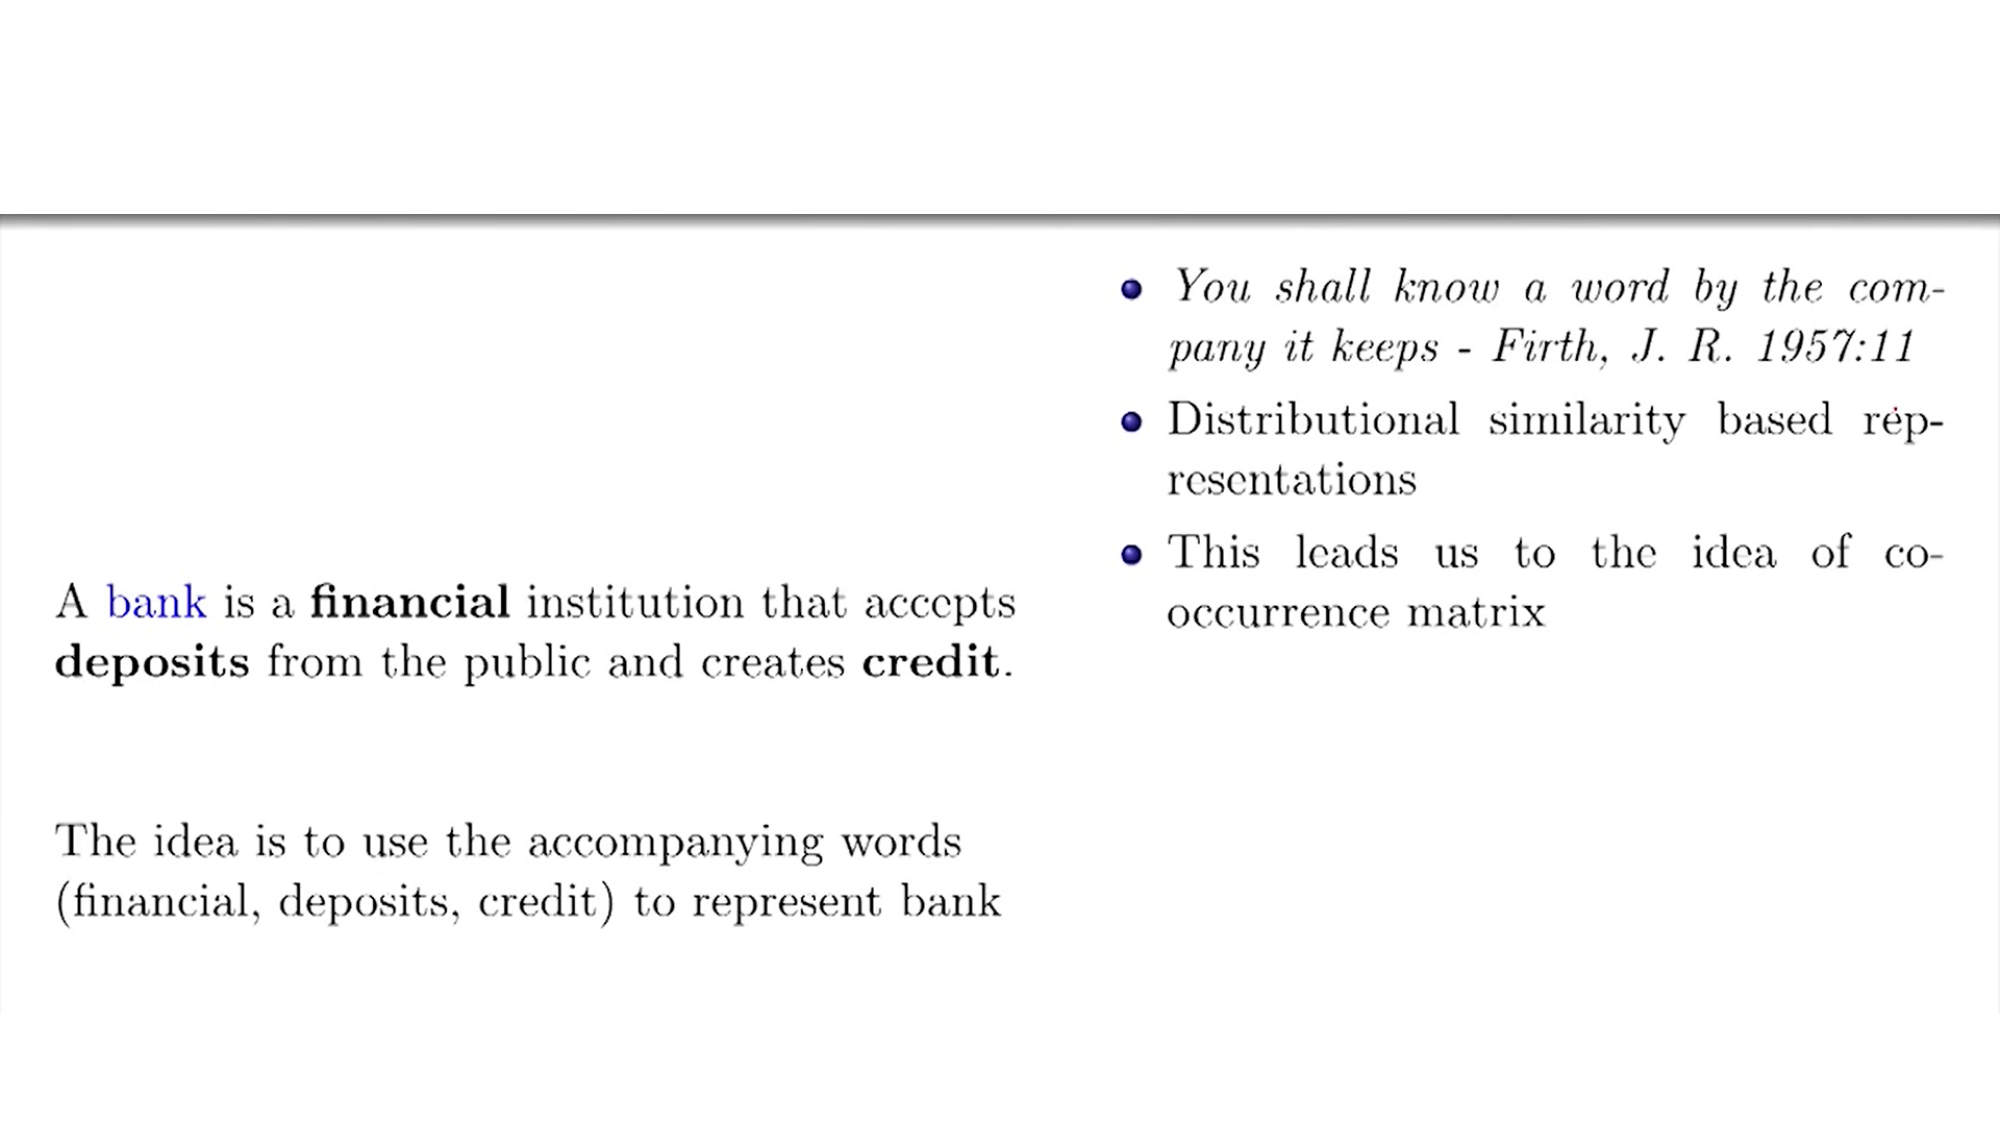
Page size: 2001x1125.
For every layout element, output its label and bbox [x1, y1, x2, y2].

picture [0, 214, 2000, 1014]
